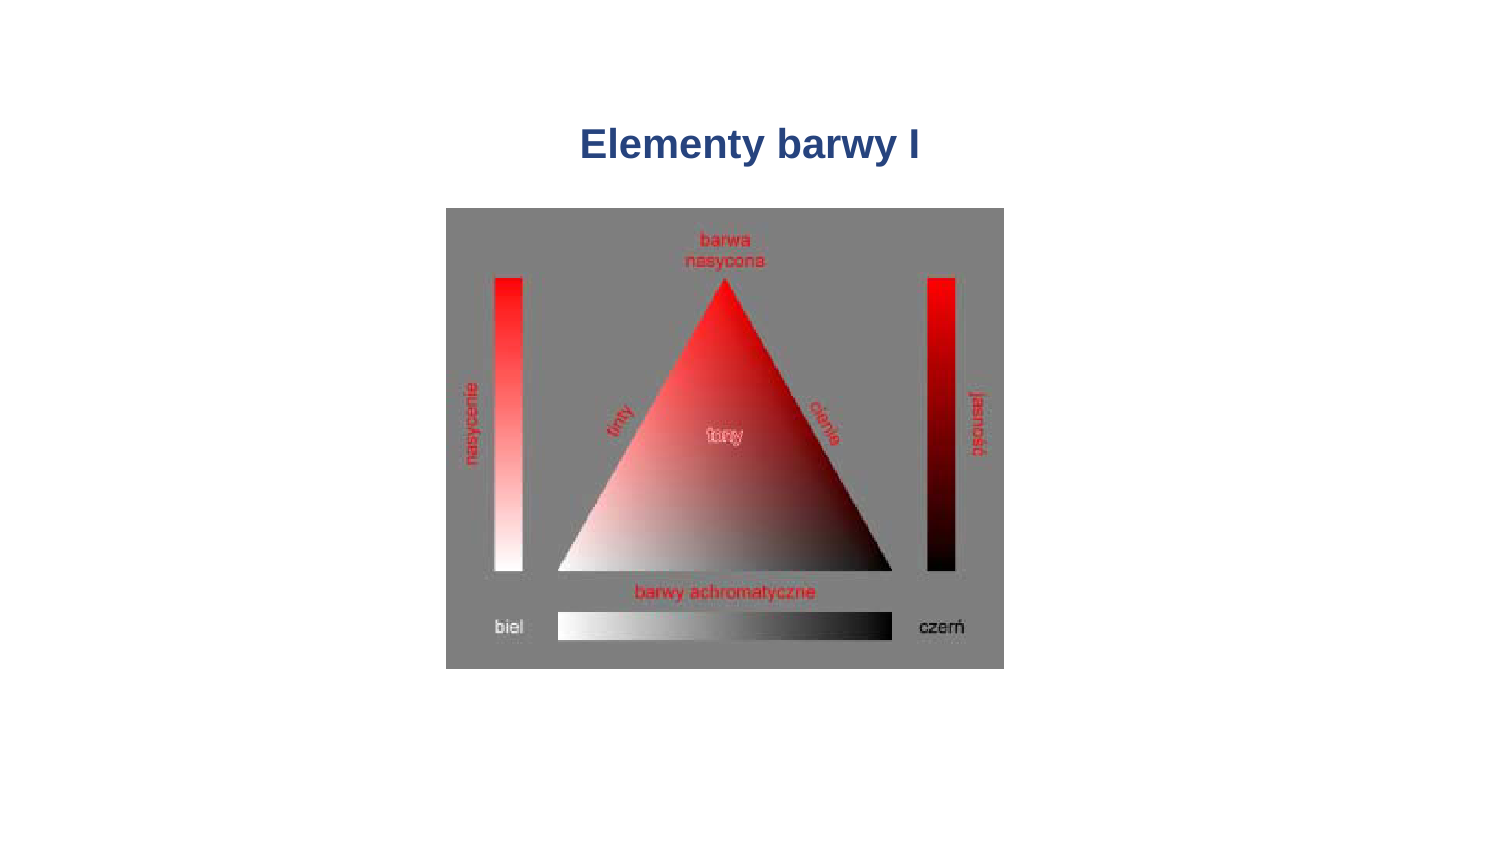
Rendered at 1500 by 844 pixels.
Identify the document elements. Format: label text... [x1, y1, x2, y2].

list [441, 203, 1009, 672]
title Elementy barwy I [75, 33, 1425, 175]
